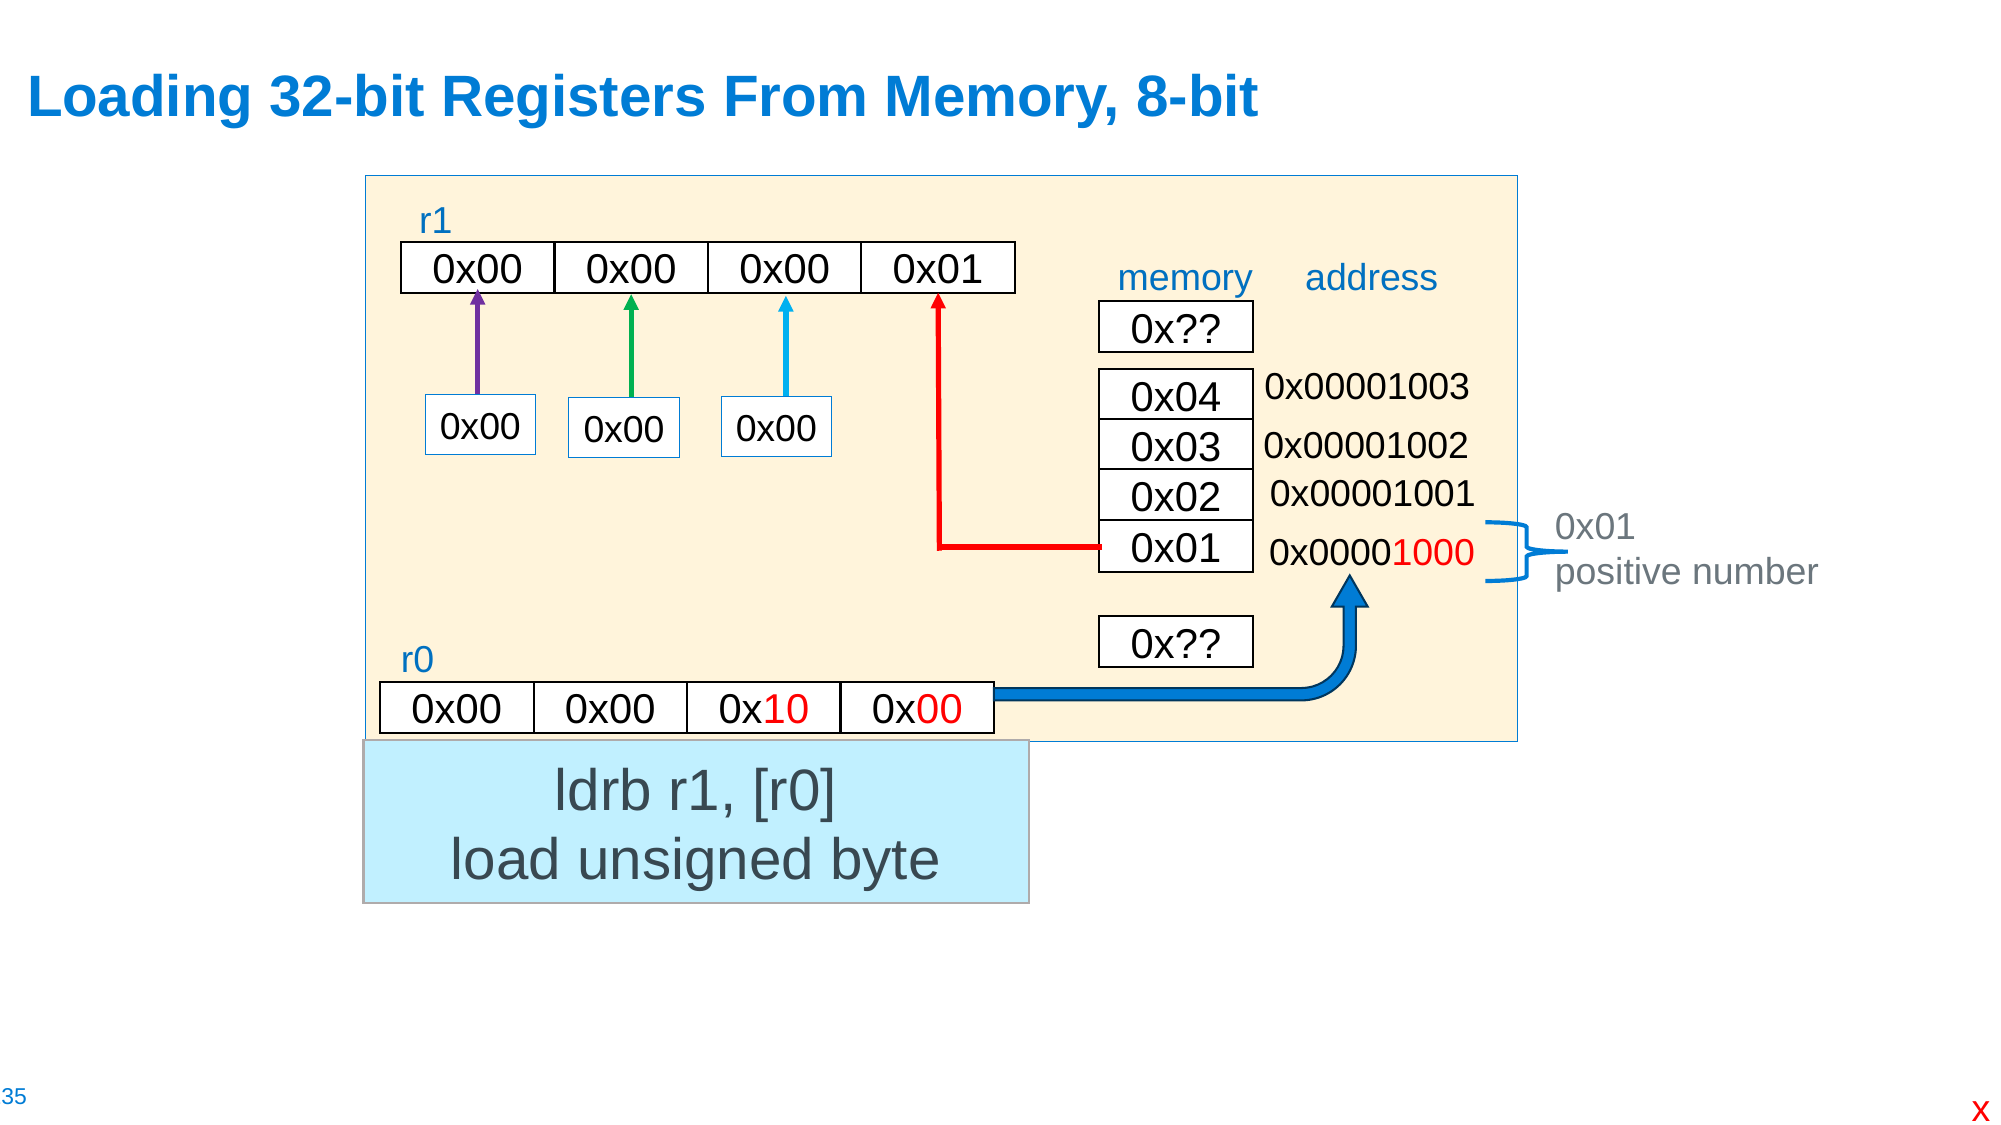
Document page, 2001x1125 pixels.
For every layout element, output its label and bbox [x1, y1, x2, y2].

text_box [362, 175, 1834, 904]
title [12, 19, 1987, 137]
text_box [1956, 1076, 2000, 1125]
